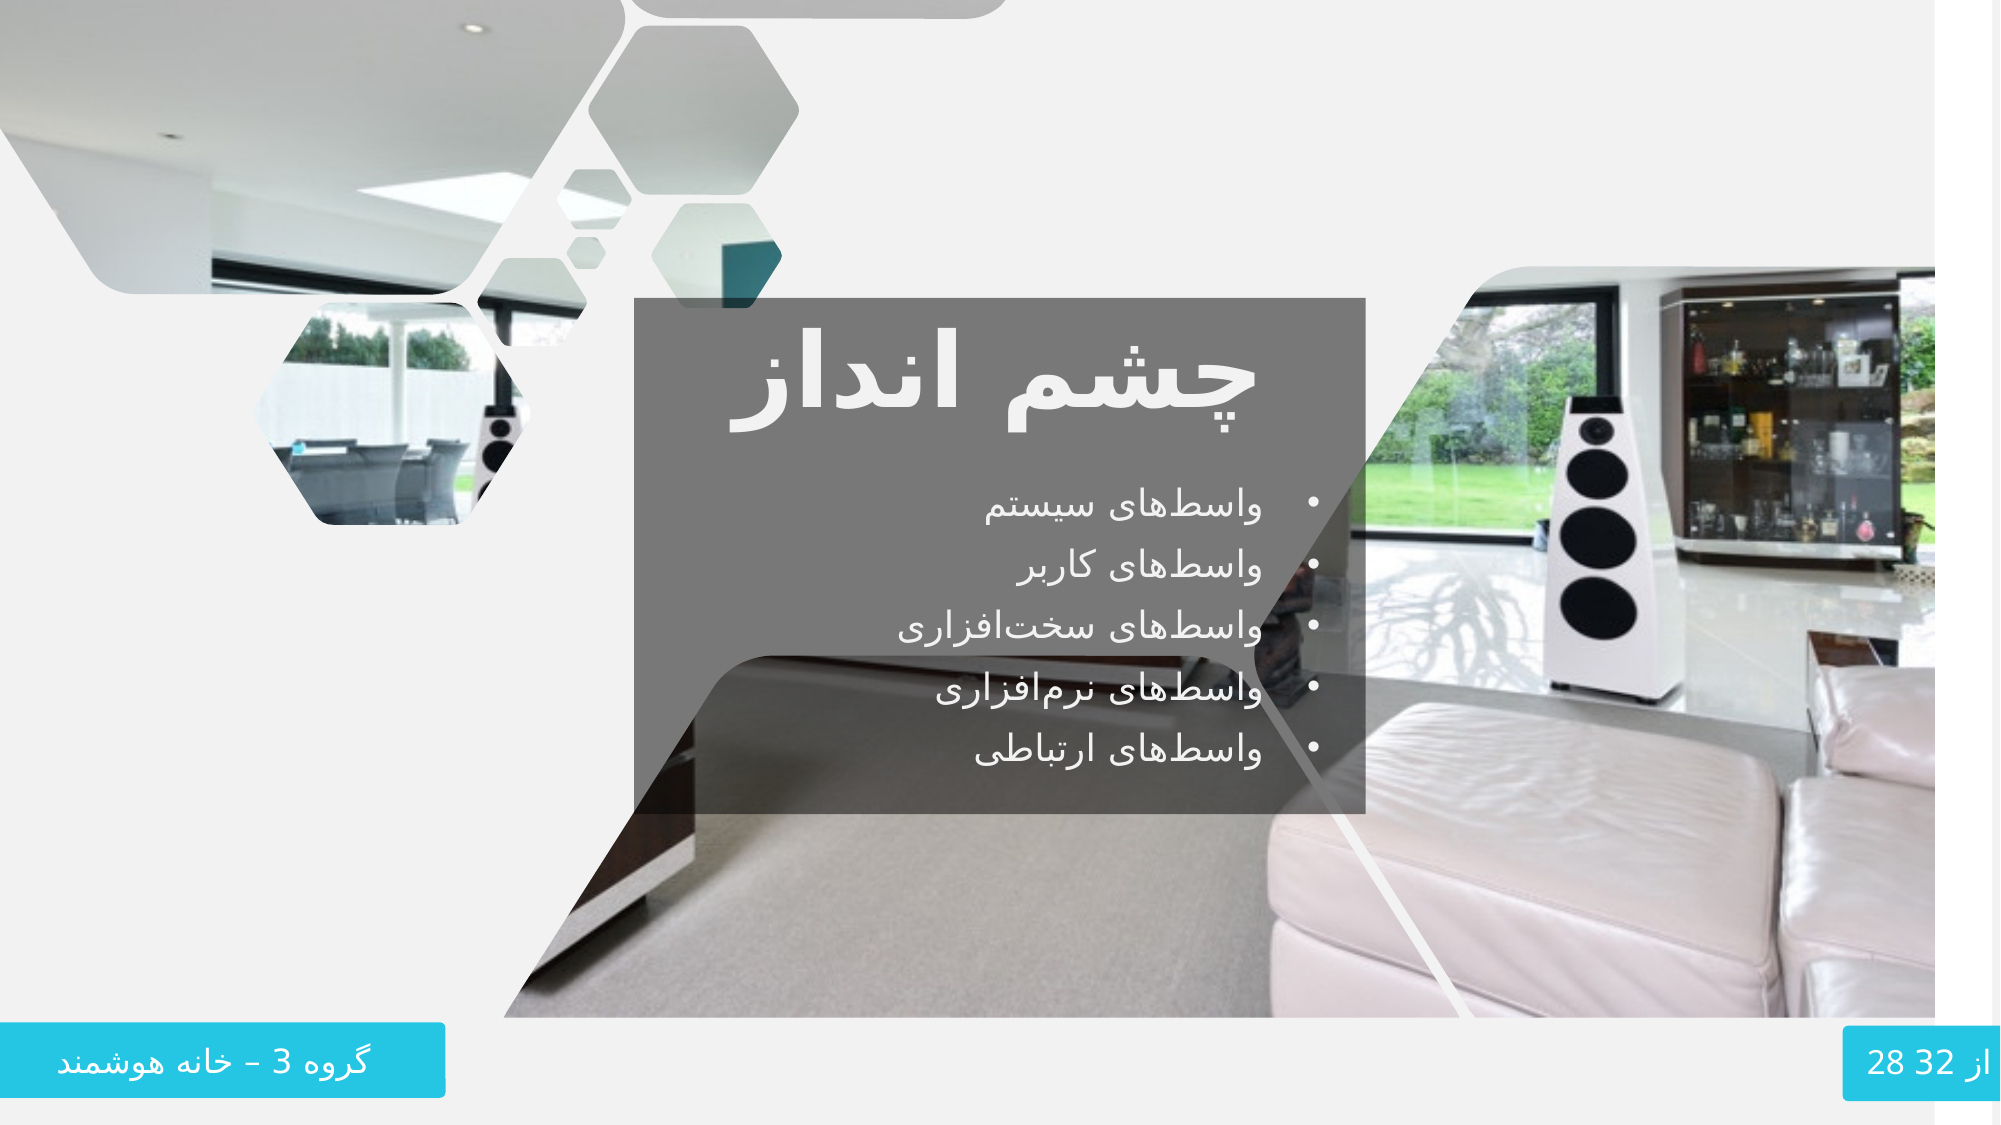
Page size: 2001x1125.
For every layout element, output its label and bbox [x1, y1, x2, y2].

picture [0, 0, 1935, 1018]
